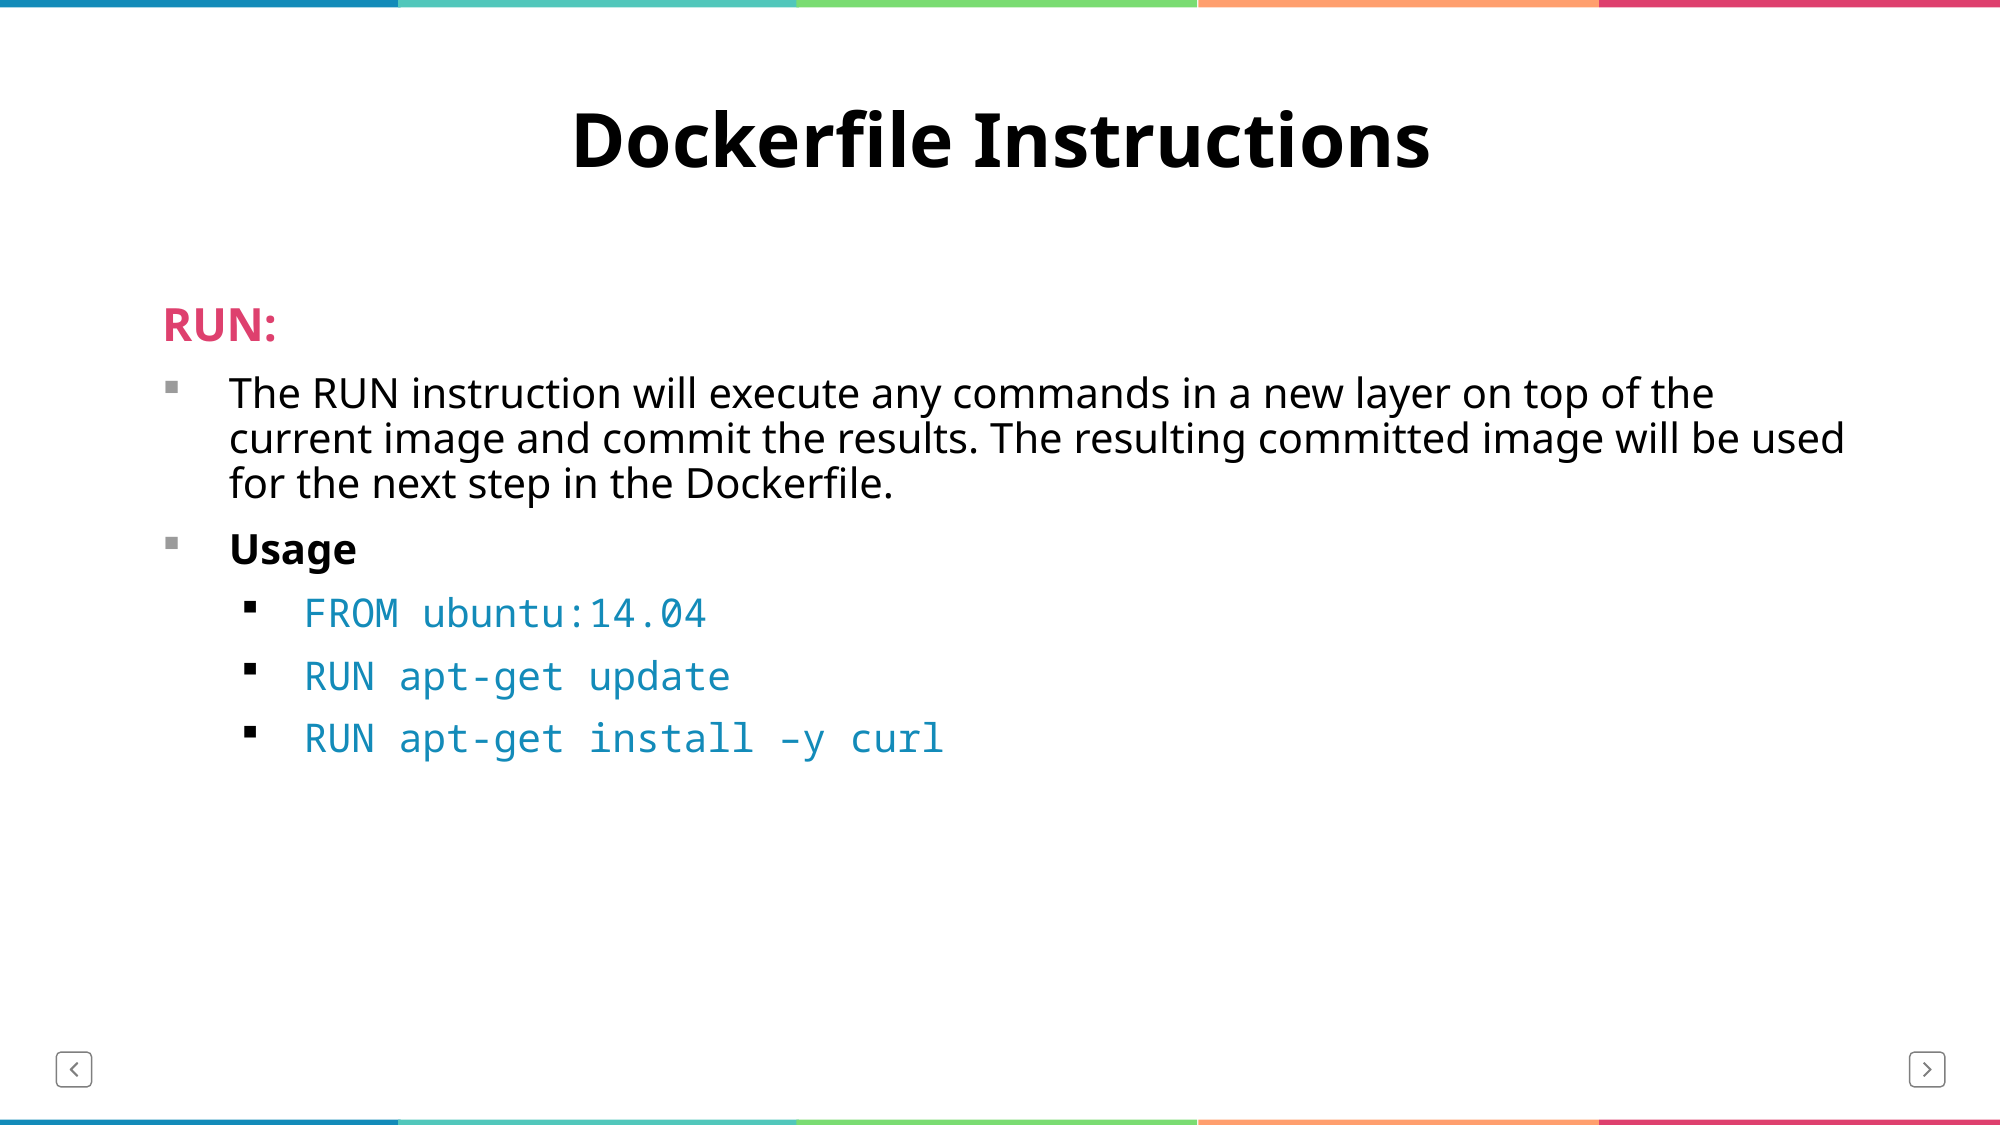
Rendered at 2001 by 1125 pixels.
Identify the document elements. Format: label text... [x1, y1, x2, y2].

list RUN: The RUN instruction will execute any commands in a new layer on top of the current image and commit the results. The resulting committed image will be used for the next step in the Dockerfile. Usage FROM ubuntu:14.04 RUN apt-get update RUN apt-get install –y curl [138, 294, 1864, 965]
title Dockerfile Instructions [138, 68, 1864, 219]
